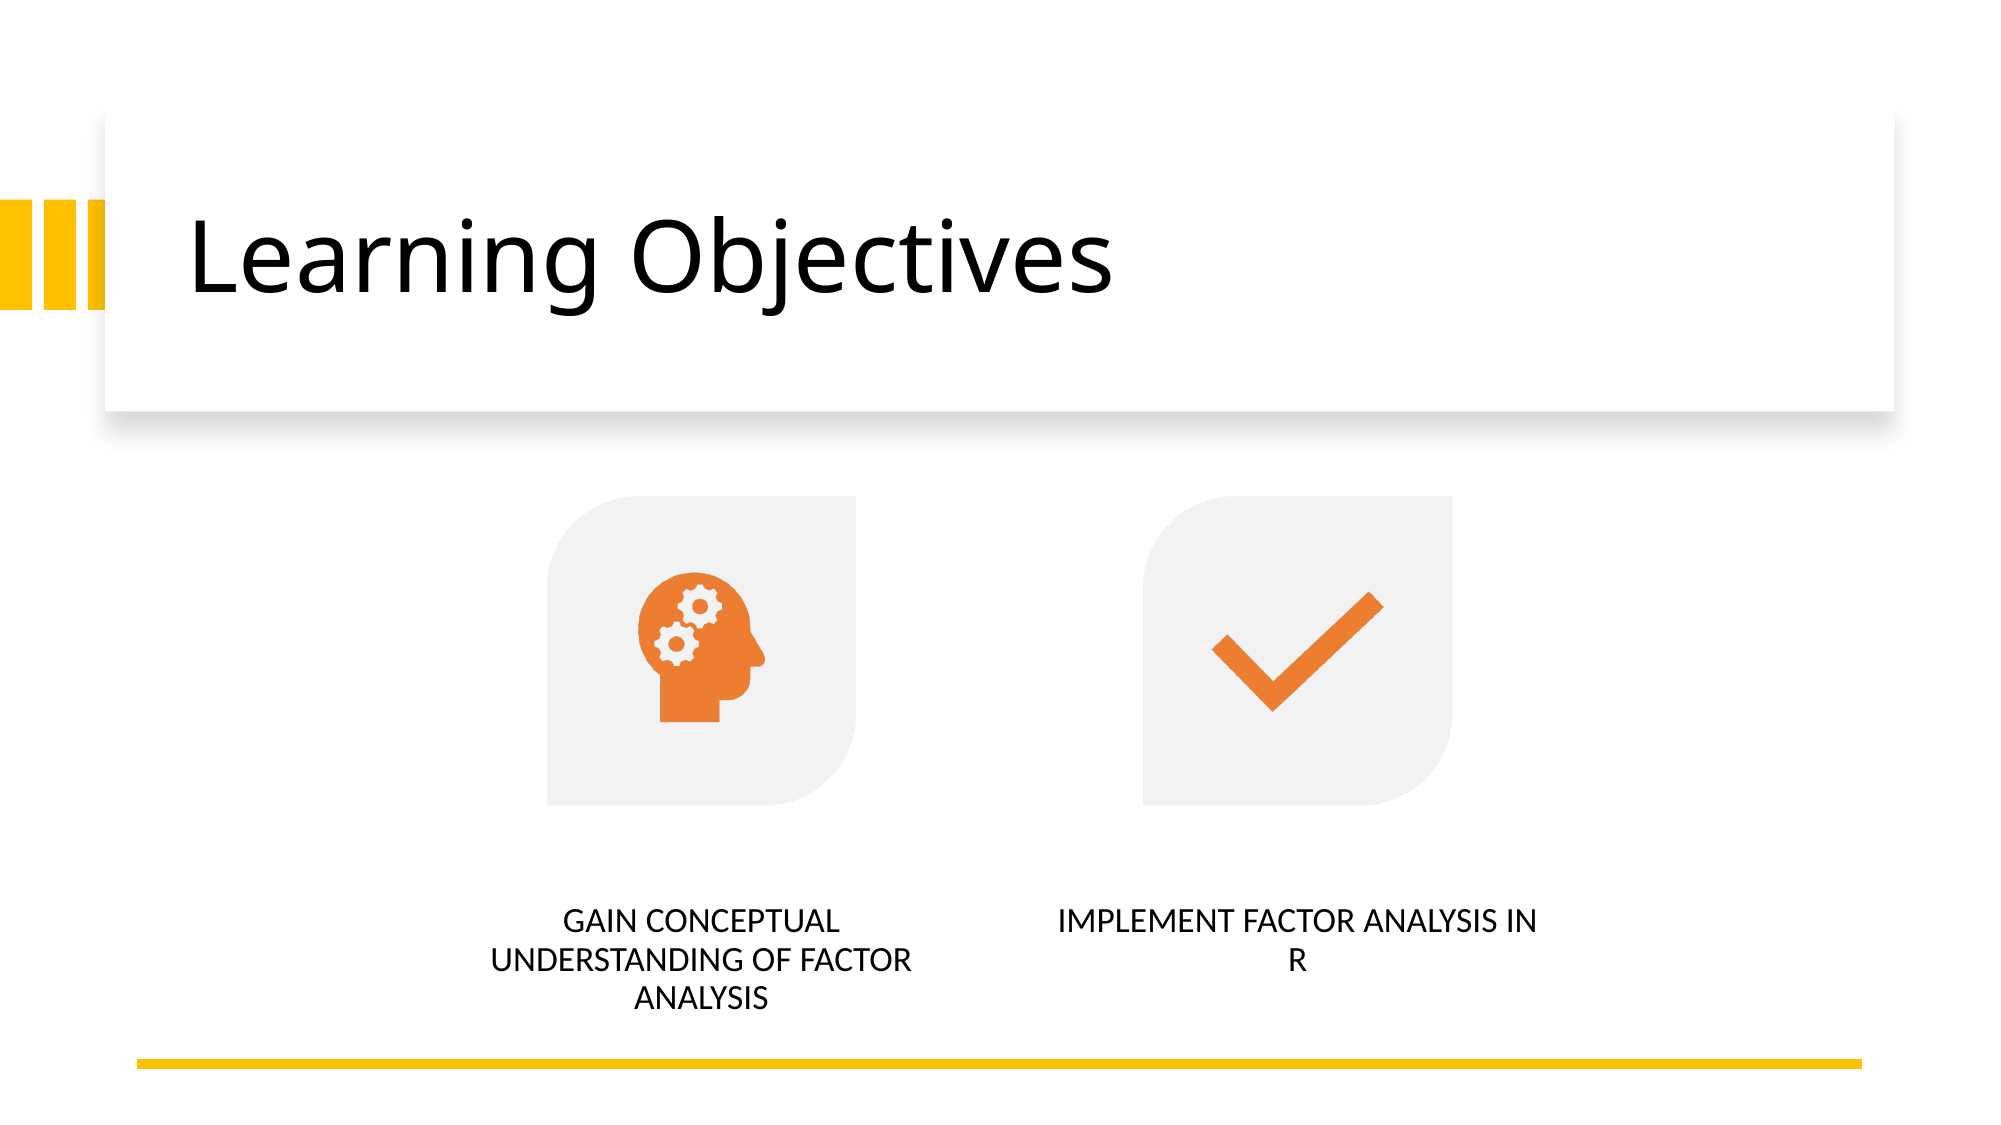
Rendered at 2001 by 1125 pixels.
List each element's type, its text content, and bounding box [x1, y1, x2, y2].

title Learning Objectives [171, 132, 1840, 388]
text_box [104, 100, 1895, 412]
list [148, 494, 1851, 1022]
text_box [0, 199, 120, 311]
text_box [0, 0, 2000, 1125]
